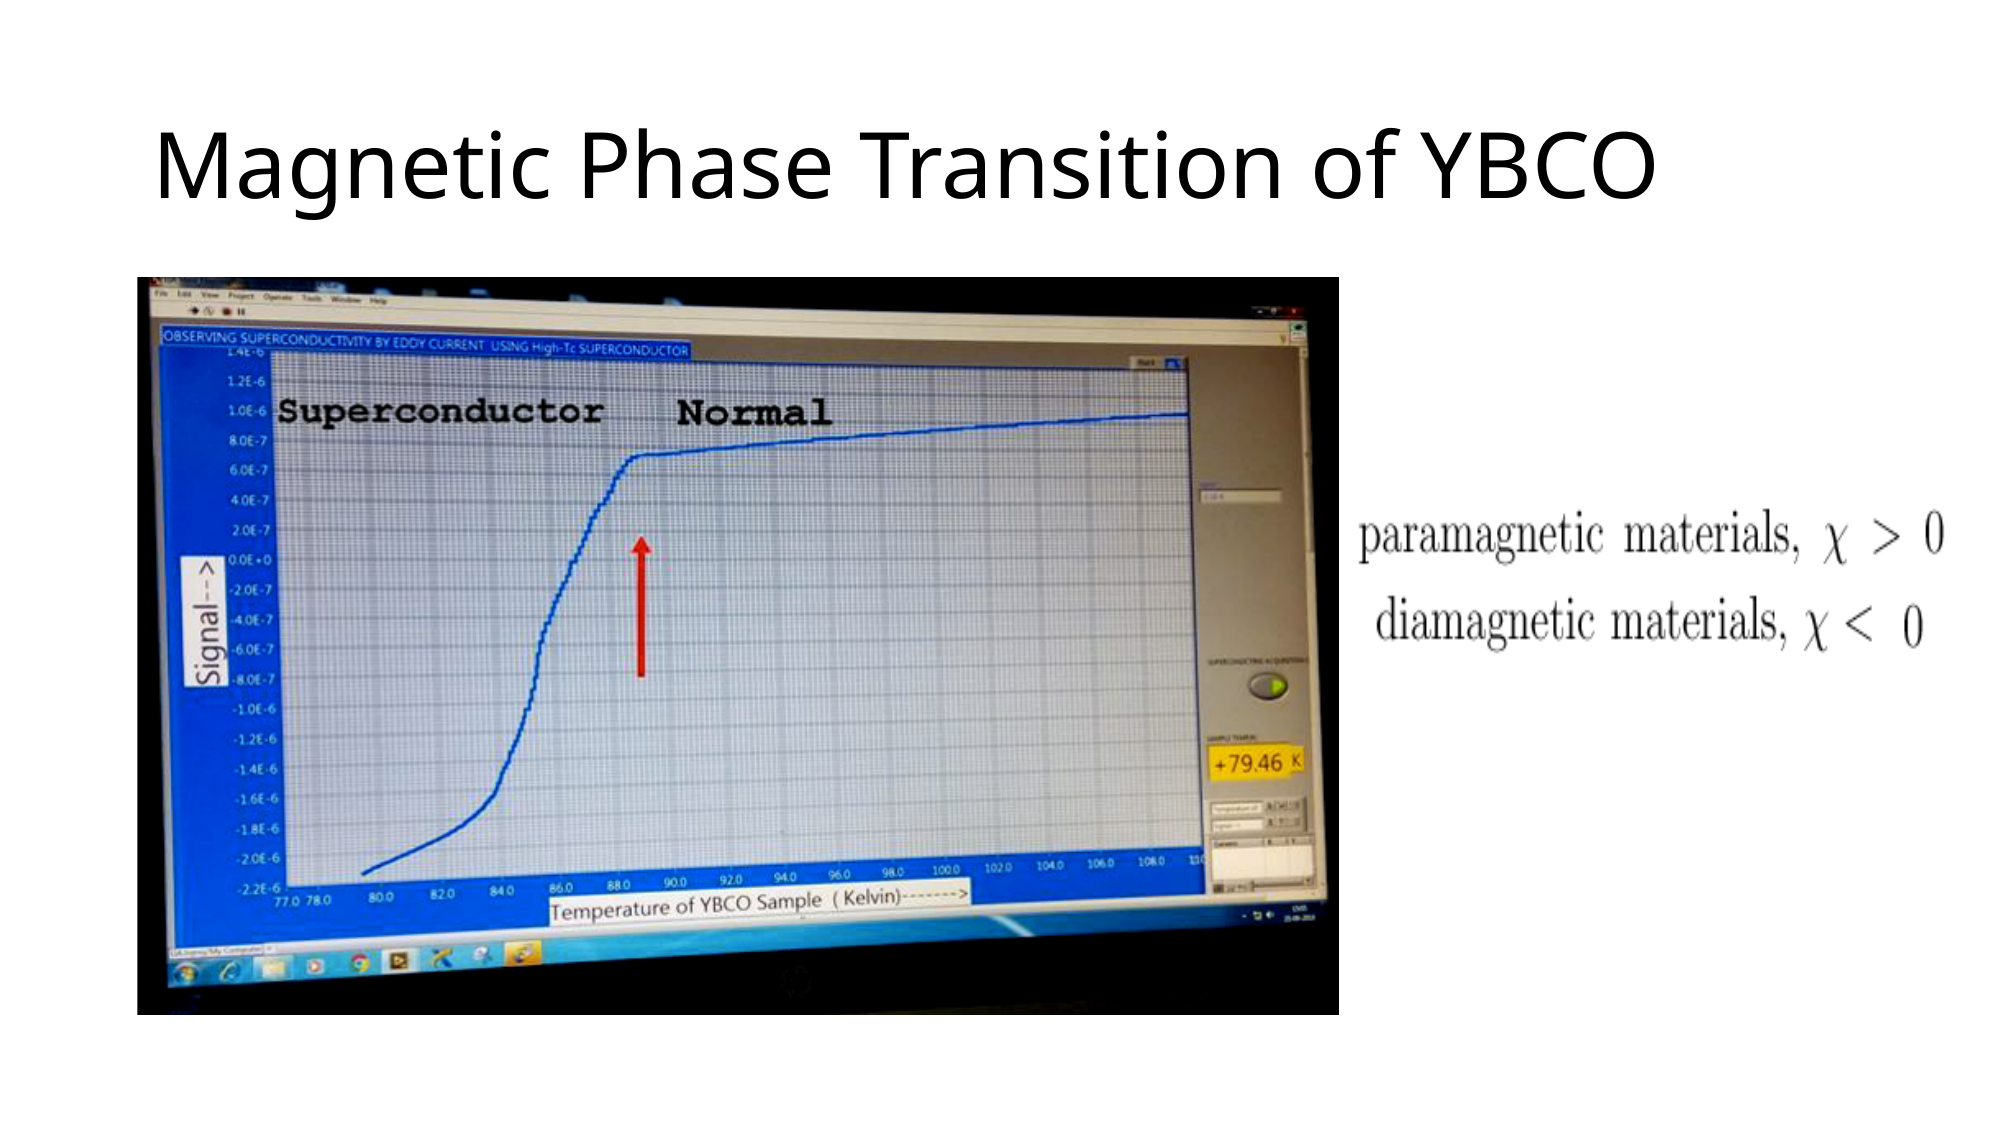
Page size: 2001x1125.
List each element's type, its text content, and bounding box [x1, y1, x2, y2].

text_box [1356, 493, 1964, 668]
title Magnetic Phase Transition of YBCO [137, 59, 1863, 278]
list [137, 277, 1339, 1015]
